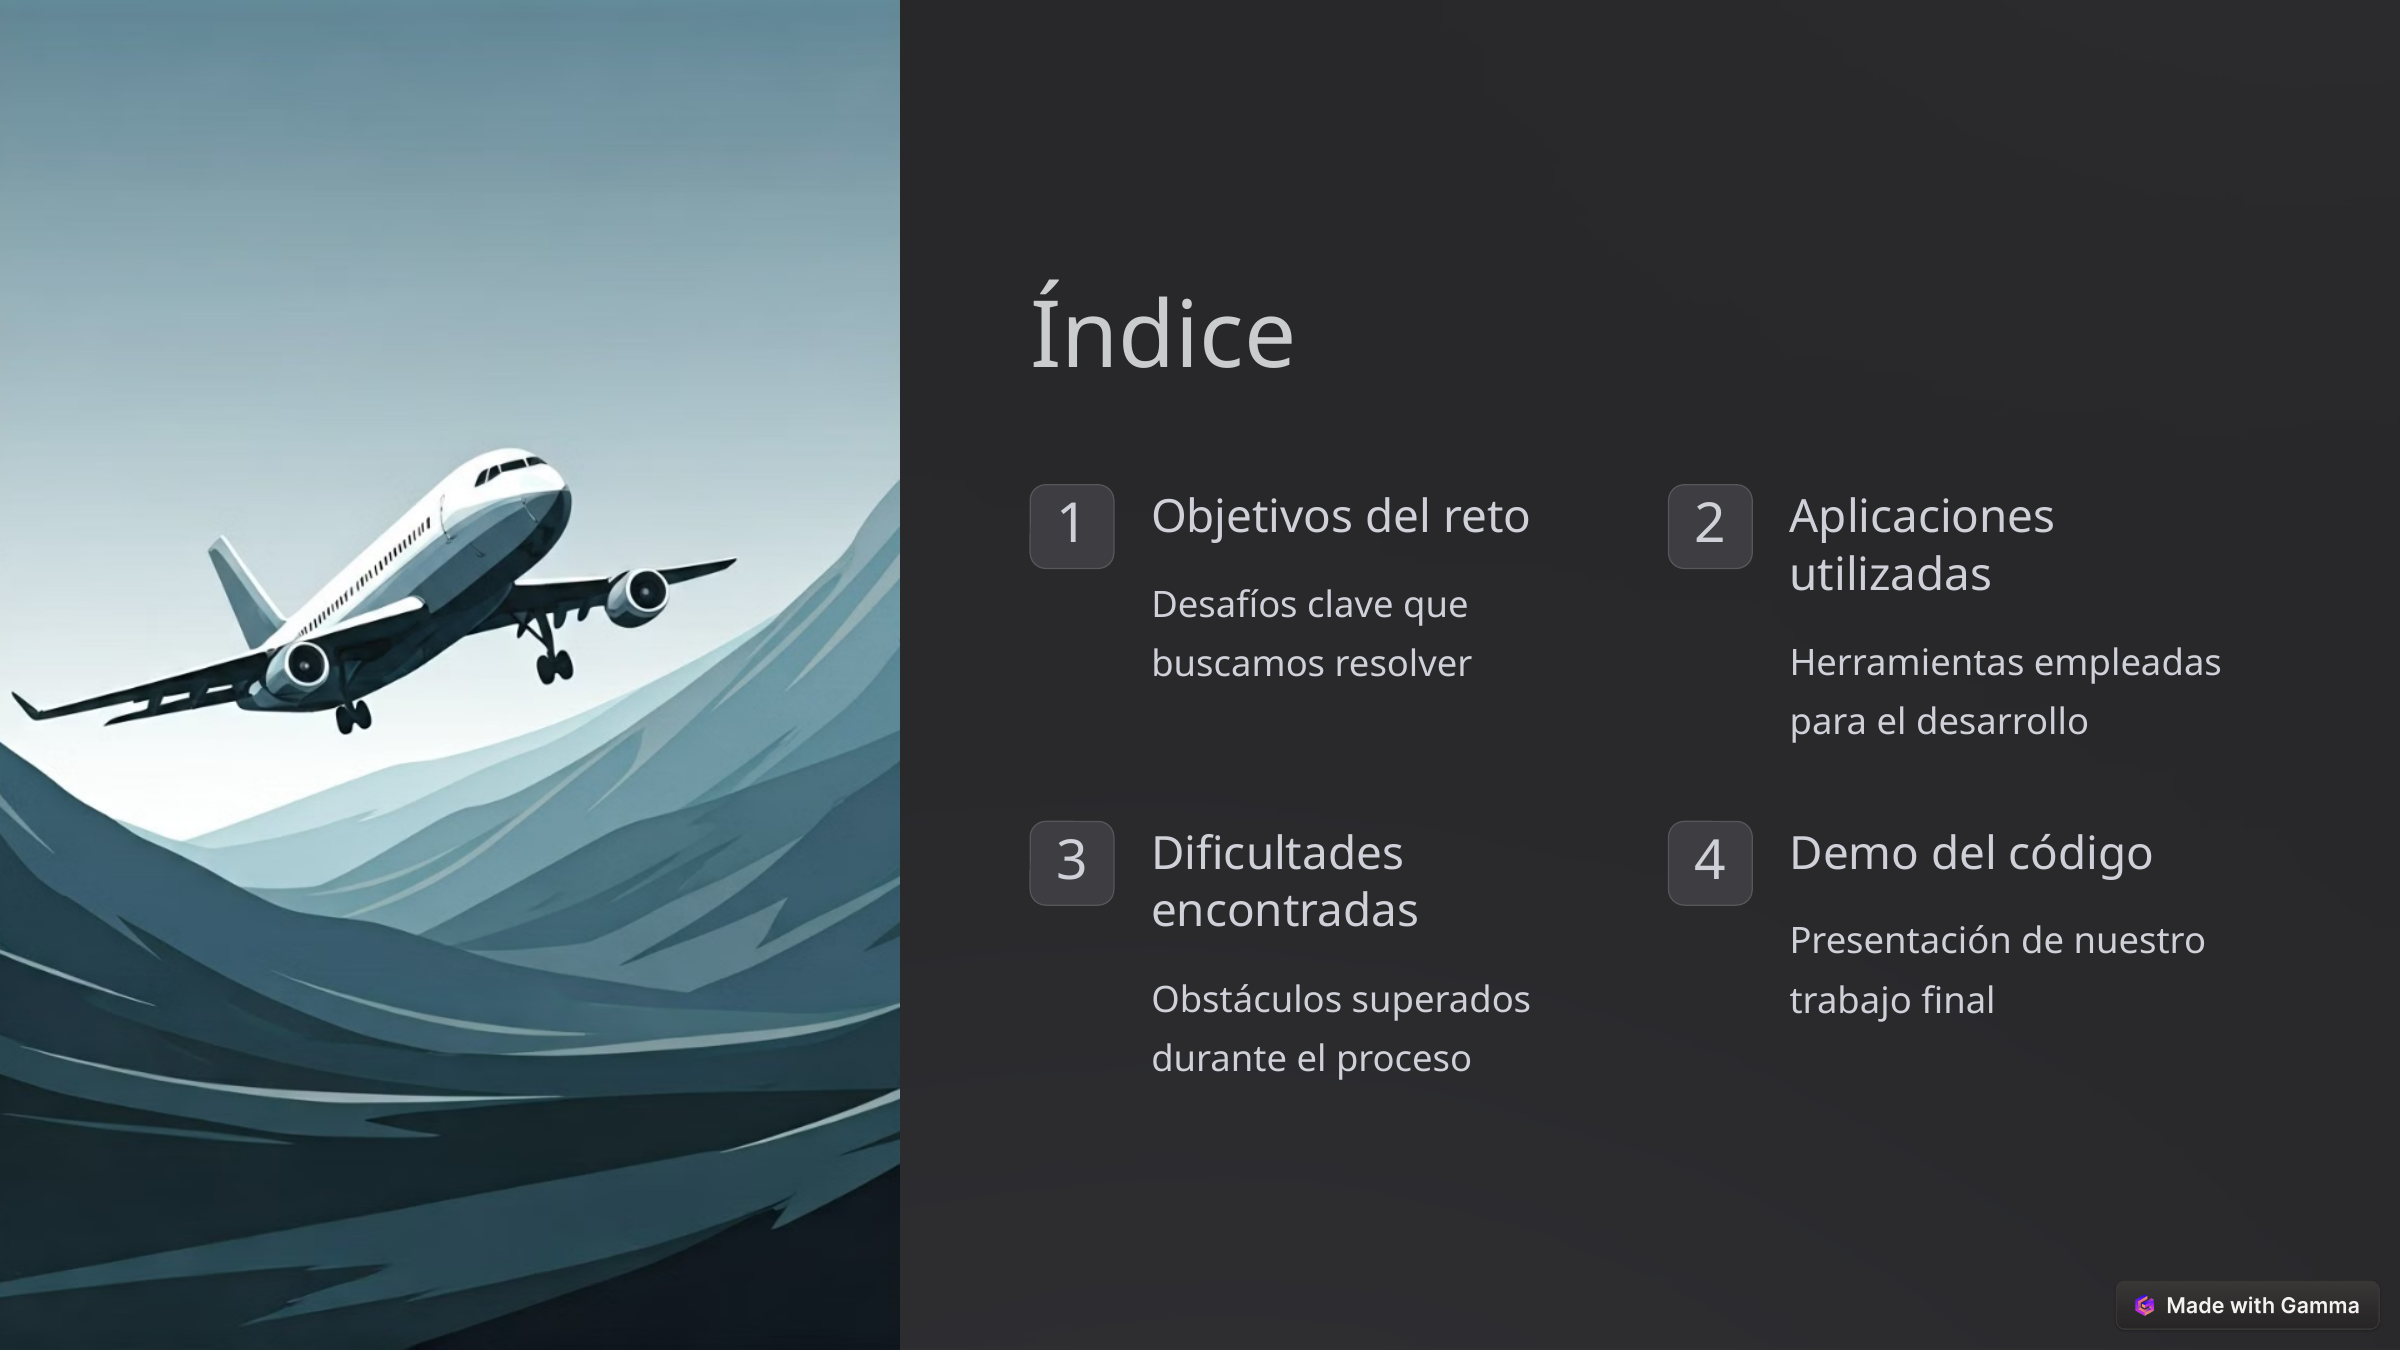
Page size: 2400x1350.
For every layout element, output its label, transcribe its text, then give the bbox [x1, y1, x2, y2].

text_box Dificultades encontradas [1151, 821, 1632, 938]
text_box Índice [1030, 270, 1961, 388]
text_box 2 [1694, 498, 1727, 555]
text_box Demo del código [1789, 821, 2255, 880]
picture [2106, 1271, 2389, 1339]
text_box [1030, 821, 1114, 906]
text_box Aplicaciones utilizadas [1789, 484, 2270, 602]
text_box Presentación de nuestro trabajo final [1789, 901, 2270, 1021]
text_box 4 [1693, 835, 1728, 892]
text_box [1668, 484, 1753, 569]
text_box Objetivos del reto [1151, 484, 1617, 543]
text_box 3 [1055, 835, 1089, 892]
picture [0, 0, 900, 1350]
text_box Desafíos clave que buscamos resolver [1151, 565, 1632, 685]
text_box [1668, 821, 1753, 906]
text_box [1030, 484, 1114, 569]
text_box 1 [1061, 498, 1083, 555]
text_box Obstáculos superados durante el proceso [1151, 960, 1632, 1079]
text_box Herramientas empleadas para el desarrollo [1789, 623, 2270, 743]
